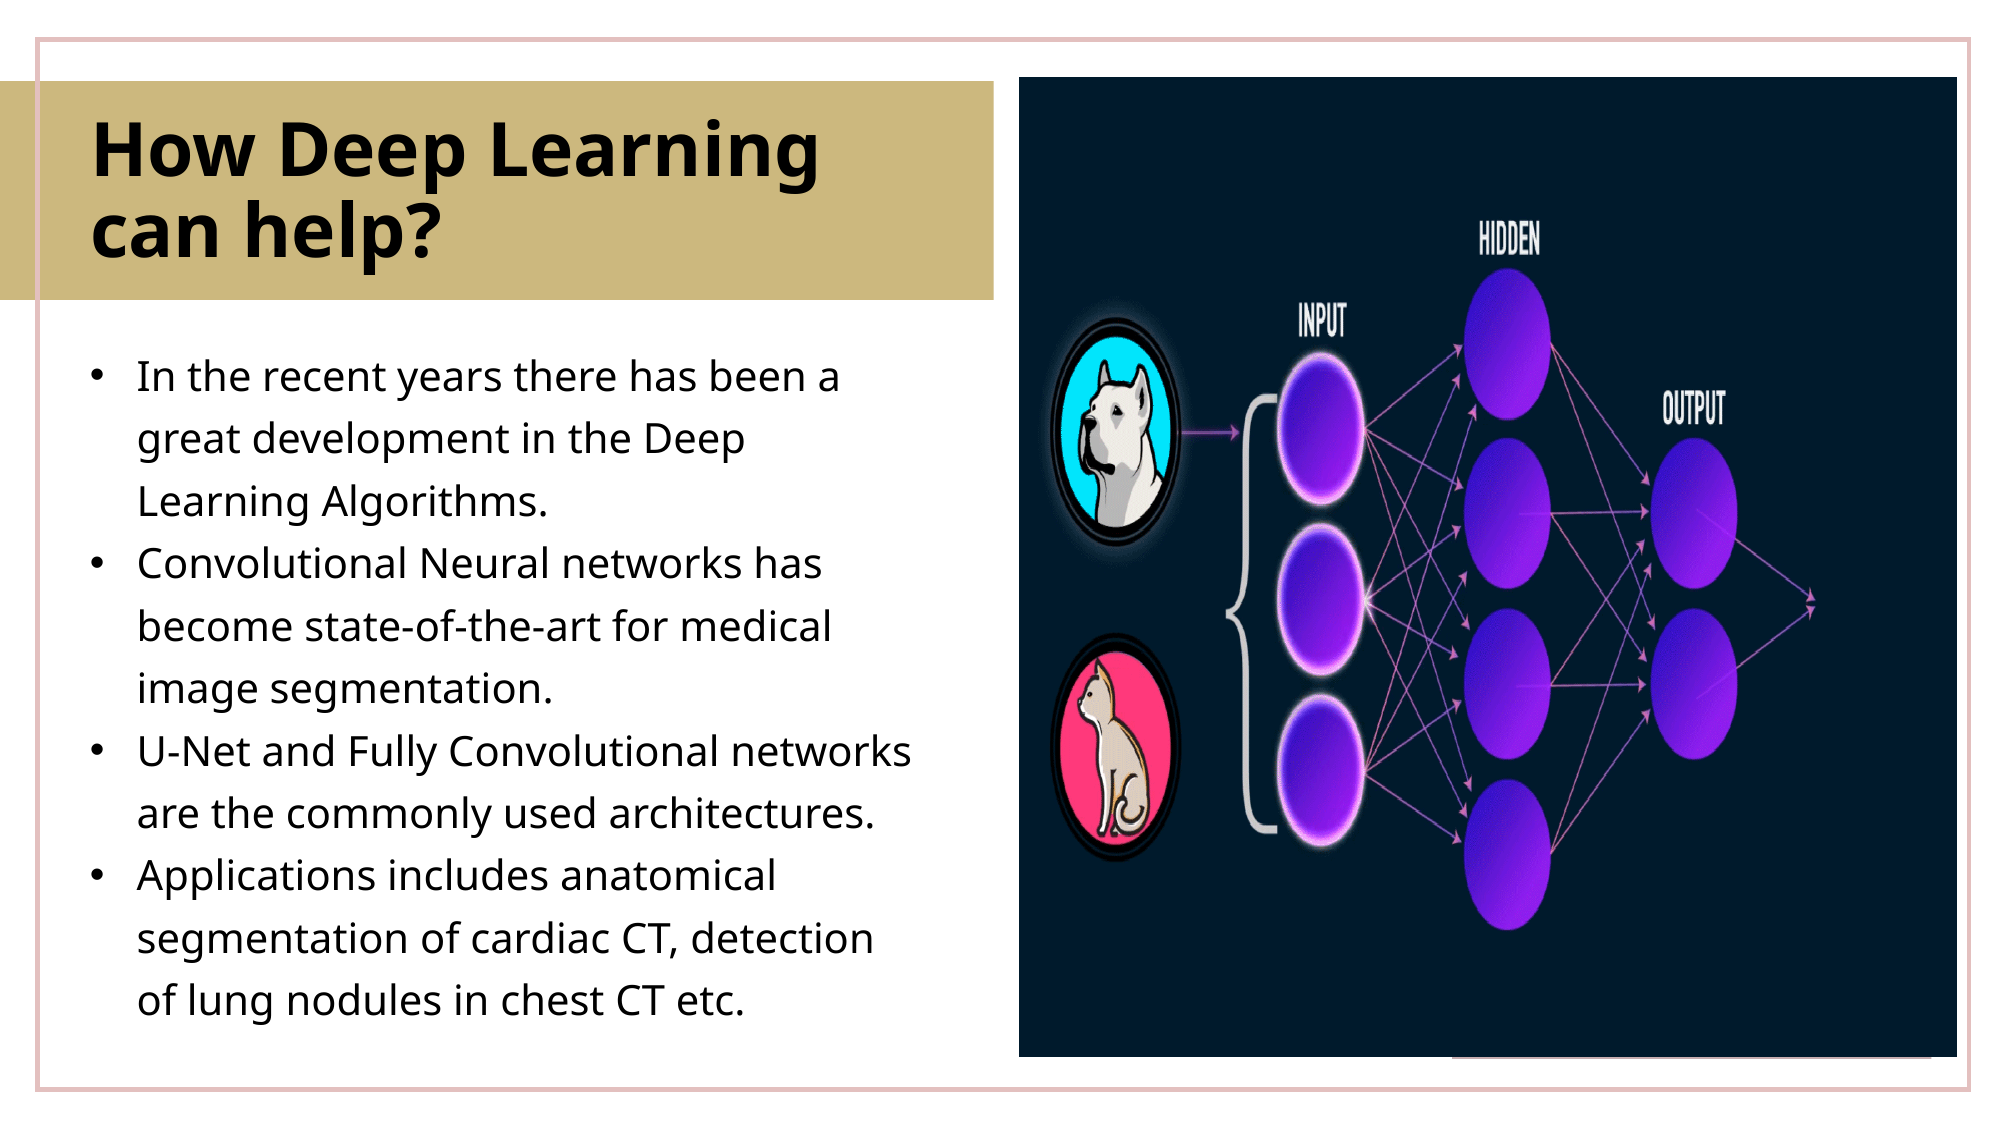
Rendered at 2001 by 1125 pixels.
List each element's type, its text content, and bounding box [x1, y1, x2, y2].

title How Deep Learning can help? [75, 104, 1000, 298]
list In the recent years there has been a great development in the Deep Learning Algorithms. Convolutional Neural networks has become state-of-the-art for medical image segmentation. U-Net and Fully Convolutional networks are the commonly used architectures. Applications includes anatomical segmentation of cardiac CT, detection of lung nodules in chest CT etc. [75, 329, 929, 1057]
picture [1019, 77, 1958, 1057]
